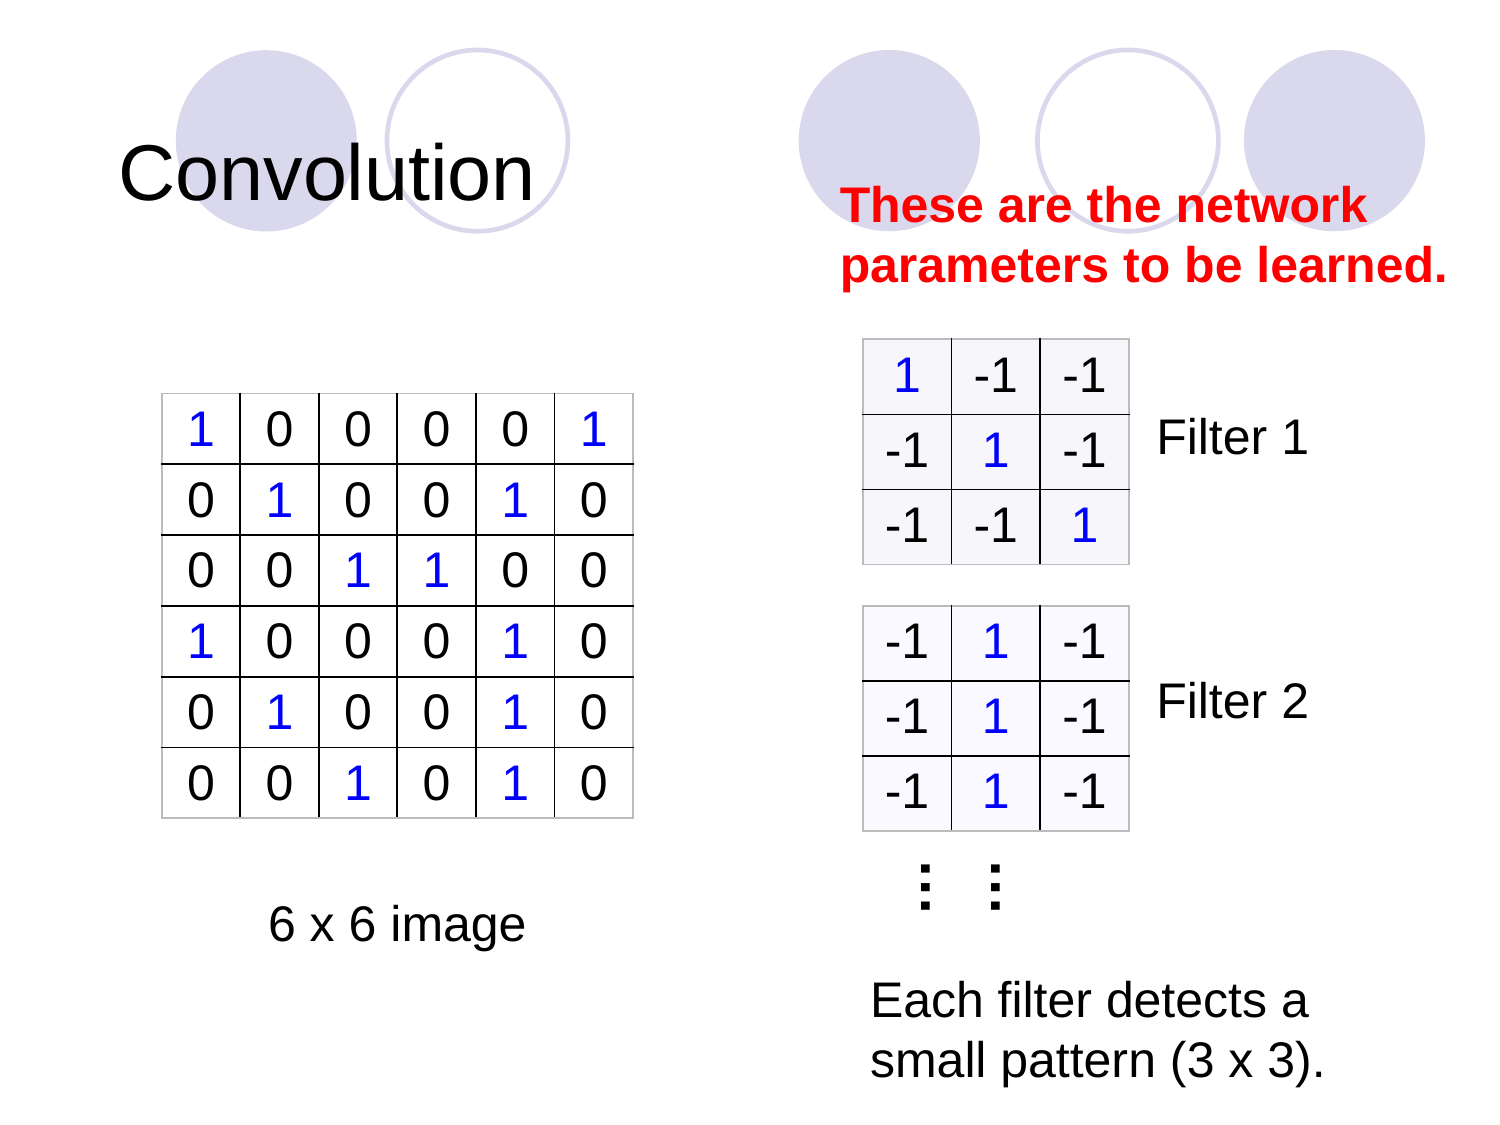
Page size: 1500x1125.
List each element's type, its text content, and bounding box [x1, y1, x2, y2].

text_box Filter 1 [1114, 397, 1352, 472]
table_cell 0 [320, 465, 396, 534]
table_cell -1 [864, 757, 951, 830]
table_cell -1 [864, 682, 951, 755]
table_cell 0 [241, 748, 318, 817]
table_cell 0 [241, 607, 318, 676]
table_cell 0 [163, 465, 239, 534]
table_cell 0 [163, 536, 239, 605]
table_header 0 [477, 394, 554, 463]
table_header 1 [163, 394, 239, 463]
table_cell 0 [398, 678, 475, 747]
table_cell 1 [320, 748, 396, 817]
table_cell 0 [477, 536, 554, 605]
table_header 0 [241, 394, 318, 463]
table_cell 1 [952, 757, 1039, 830]
table_header 1 [952, 607, 1039, 680]
table_cell 1 [477, 607, 554, 676]
table_cell 1 [241, 678, 318, 747]
text_box 6 x 6 image [204, 884, 590, 959]
text_box Filter 2 [1114, 661, 1352, 737]
table_cell 1 [952, 682, 1039, 755]
table_cell 0 [320, 607, 396, 676]
table_cell -1 [864, 415, 951, 489]
table_cell 1 [477, 465, 554, 534]
text_box These are the network parameters to be learned. [825, 164, 1475, 300]
text_box …… [902, 843, 1058, 959]
title Convolution [103, 59, 1397, 278]
table_cell 0 [555, 748, 632, 817]
table_cell -1 [1041, 682, 1128, 755]
table_header 1 [864, 340, 951, 414]
table_header -1 [952, 340, 1039, 414]
table_cell 0 [398, 748, 475, 817]
table_header 0 [398, 394, 475, 463]
table_header 0 [320, 394, 396, 463]
table_cell 1 [952, 415, 1039, 489]
table_cell 1 [1041, 490, 1128, 564]
table_cell -1 [952, 490, 1039, 564]
text_box Each filter detects a small pattern (3 x 3). [855, 959, 1439, 1095]
table_cell 1 [398, 536, 475, 605]
table_cell 0 [163, 678, 239, 747]
table_cell 0 [555, 536, 632, 605]
table_cell 1 [163, 607, 239, 676]
table_cell 1 [320, 536, 396, 605]
table_header 1 [555, 394, 632, 463]
table_cell -1 [1041, 757, 1128, 830]
table_cell -1 [864, 490, 951, 564]
table_cell 1 [241, 465, 318, 534]
table_cell 0 [163, 748, 239, 817]
table_header -1 [864, 607, 951, 680]
table_cell 0 [241, 536, 318, 605]
table_cell 0 [555, 678, 632, 747]
table_cell 1 [477, 748, 554, 817]
table_cell 1 [477, 678, 554, 747]
table_header -1 [1041, 607, 1128, 680]
table_header -1 [1041, 340, 1128, 414]
table_cell 0 [555, 465, 632, 534]
table_cell 0 [398, 607, 475, 676]
table_cell 0 [555, 607, 632, 676]
table_cell 0 [320, 678, 396, 747]
table_cell 0 [398, 465, 475, 534]
table_cell -1 [1041, 415, 1128, 489]
